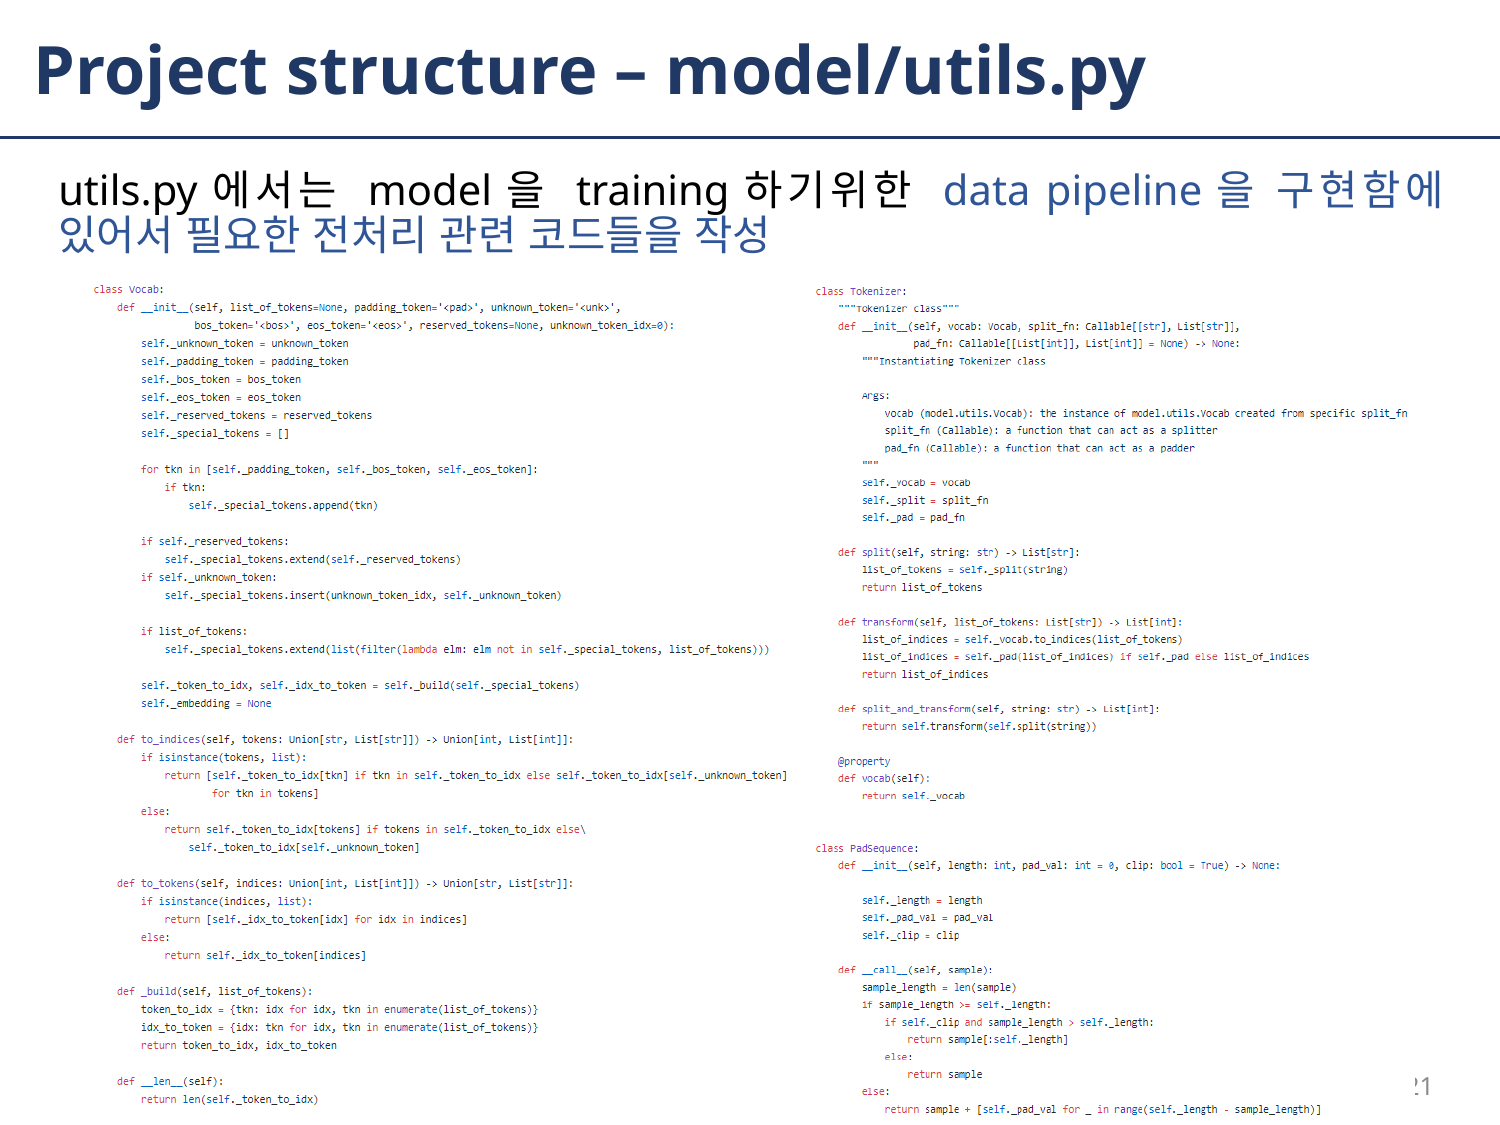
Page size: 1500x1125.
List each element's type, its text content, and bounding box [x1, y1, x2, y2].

list utils.py에서는 model을 training하기위한 data pipeline을 구현함에 있어서 필요한 전처리 관련 코드들을 작성 [43, 162, 1459, 1120]
title Project structure – model/utils.py [18, 19, 1482, 126]
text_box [85, 278, 1414, 1117]
slide_number 21 [1111, 1057, 1449, 1118]
